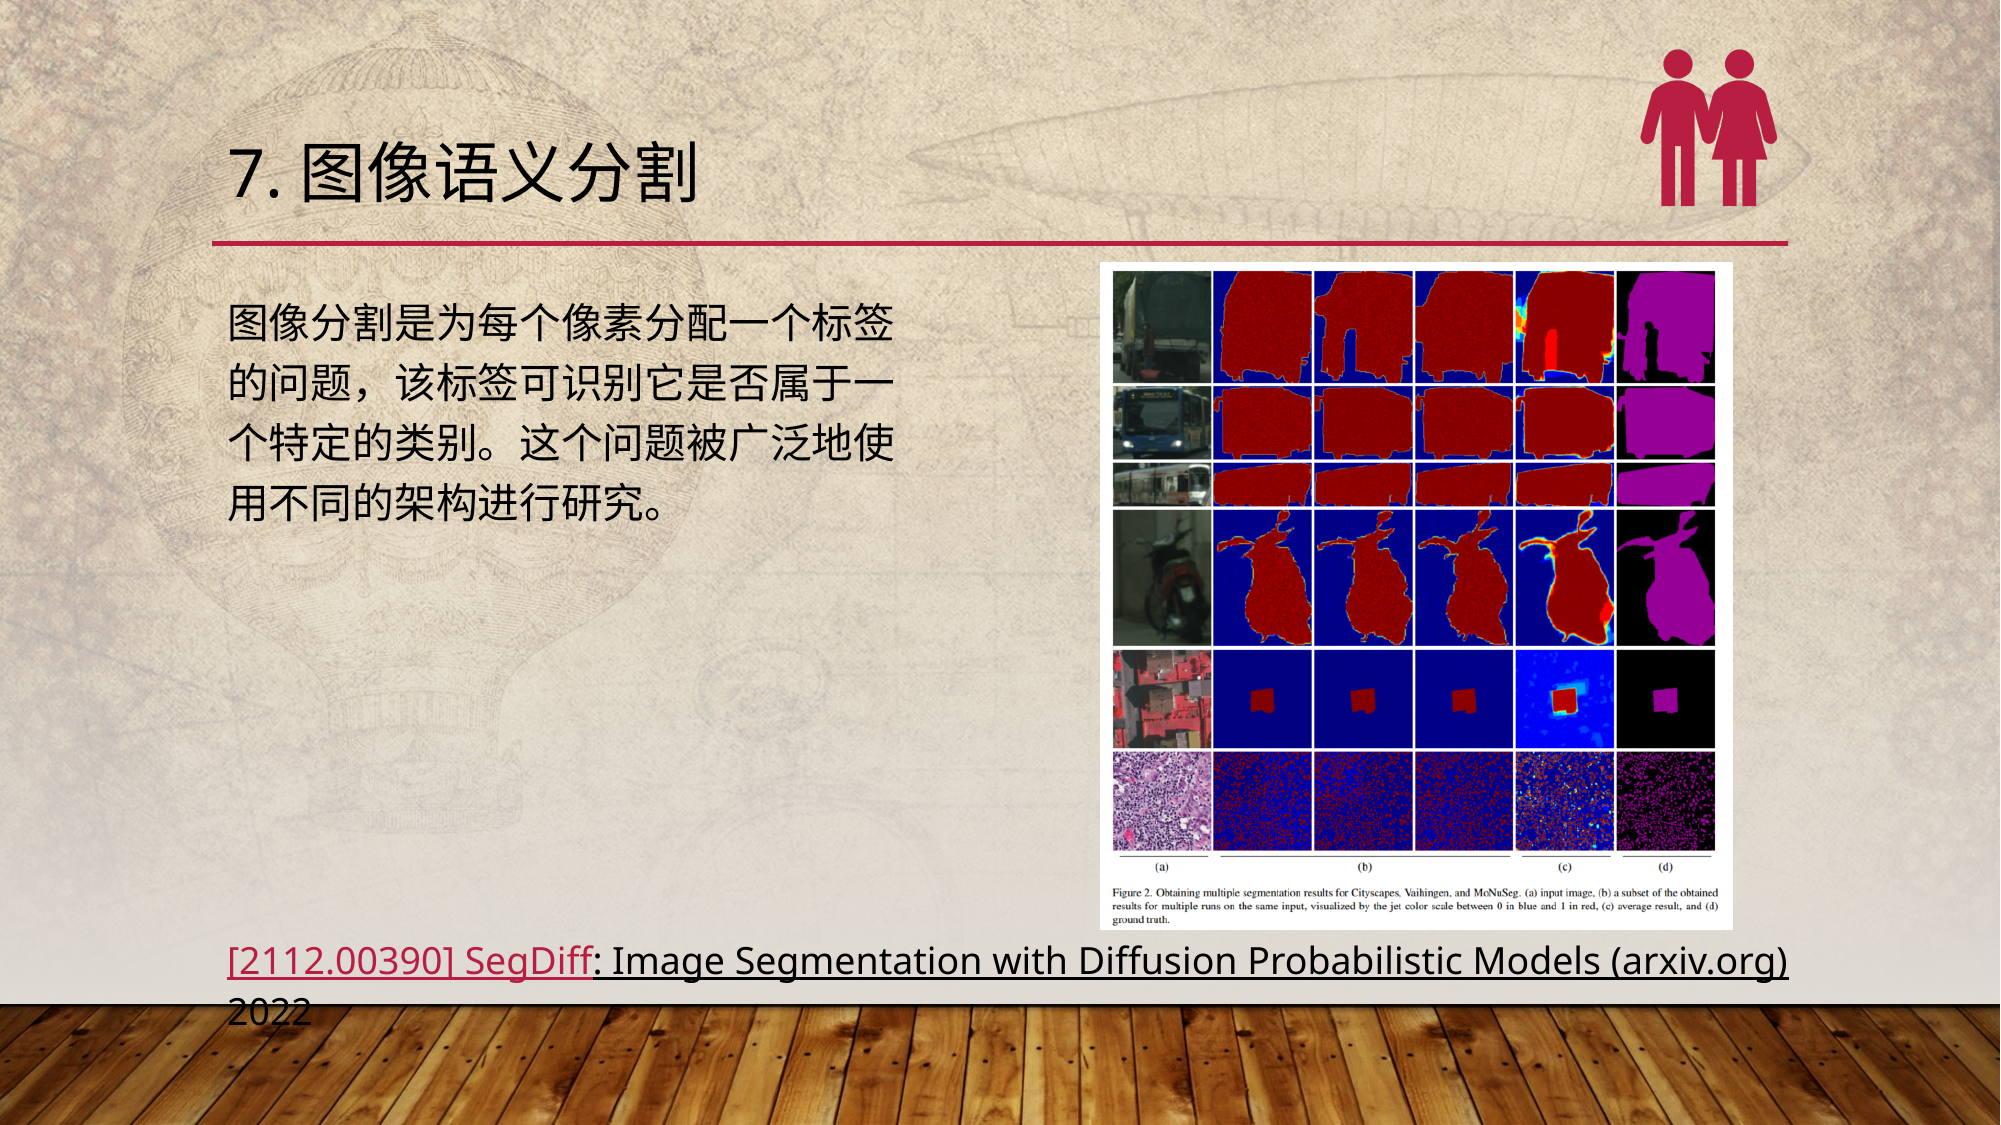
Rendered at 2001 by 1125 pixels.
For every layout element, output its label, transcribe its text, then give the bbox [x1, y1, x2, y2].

list 图像分割是为每个像素分配一个标签的问题，该标签可识别它是否属于一个特定的类别。这个问题被广泛地使用不同的架构进行研究。 [212, 279, 927, 846]
title 7.图像语义分割 [212, 131, 1788, 305]
text_box [2112.00390] SegDiff: Image Segmentation with Diffusion Probabilistic Models (arxiv.org) 2022 [212, 929, 1826, 1040]
picture [0, 1004, 2000, 1125]
picture [1100, 262, 1733, 930]
picture [1616, 35, 1801, 220]
